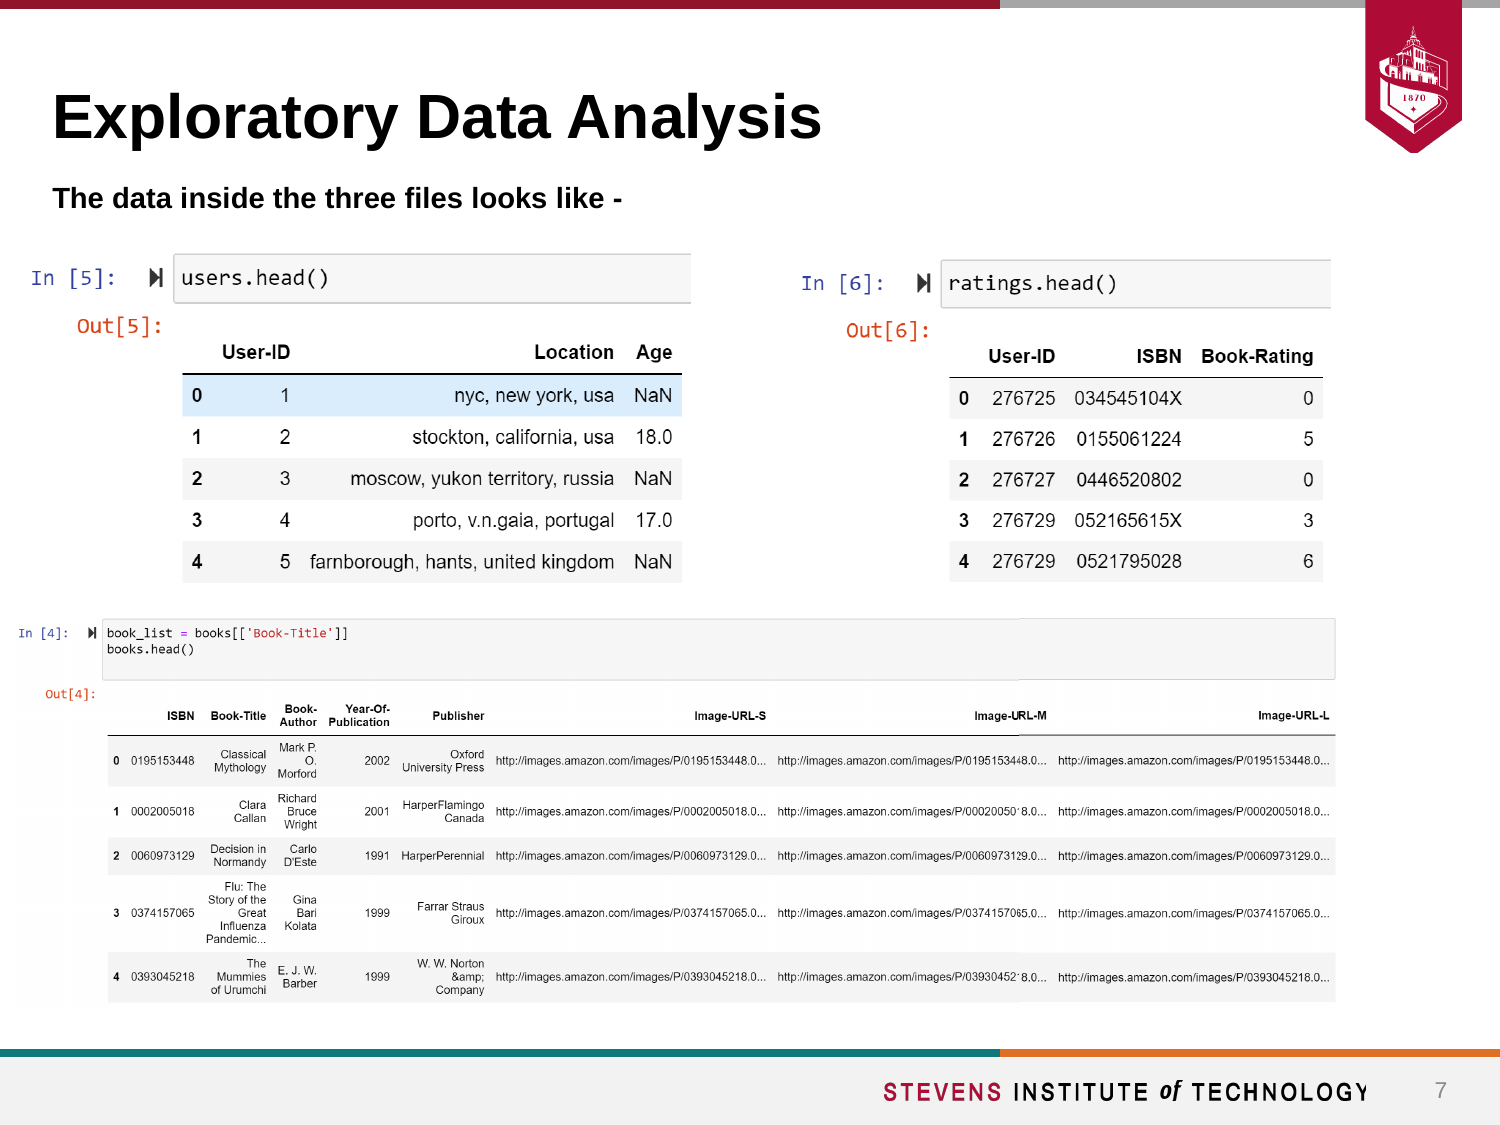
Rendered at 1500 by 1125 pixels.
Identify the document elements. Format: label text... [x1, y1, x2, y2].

picture [799, 252, 1331, 588]
picture [884, 1080, 1366, 1101]
picture [20, 243, 691, 602]
text_box The data inside the three files looks like - [37, 164, 757, 253]
picture [1365, 0, 1462, 153]
slide_number 7 [1401, 1059, 1481, 1120]
picture [9, 615, 1341, 1009]
title Exploratory Data Analysis [37, 68, 1236, 157]
